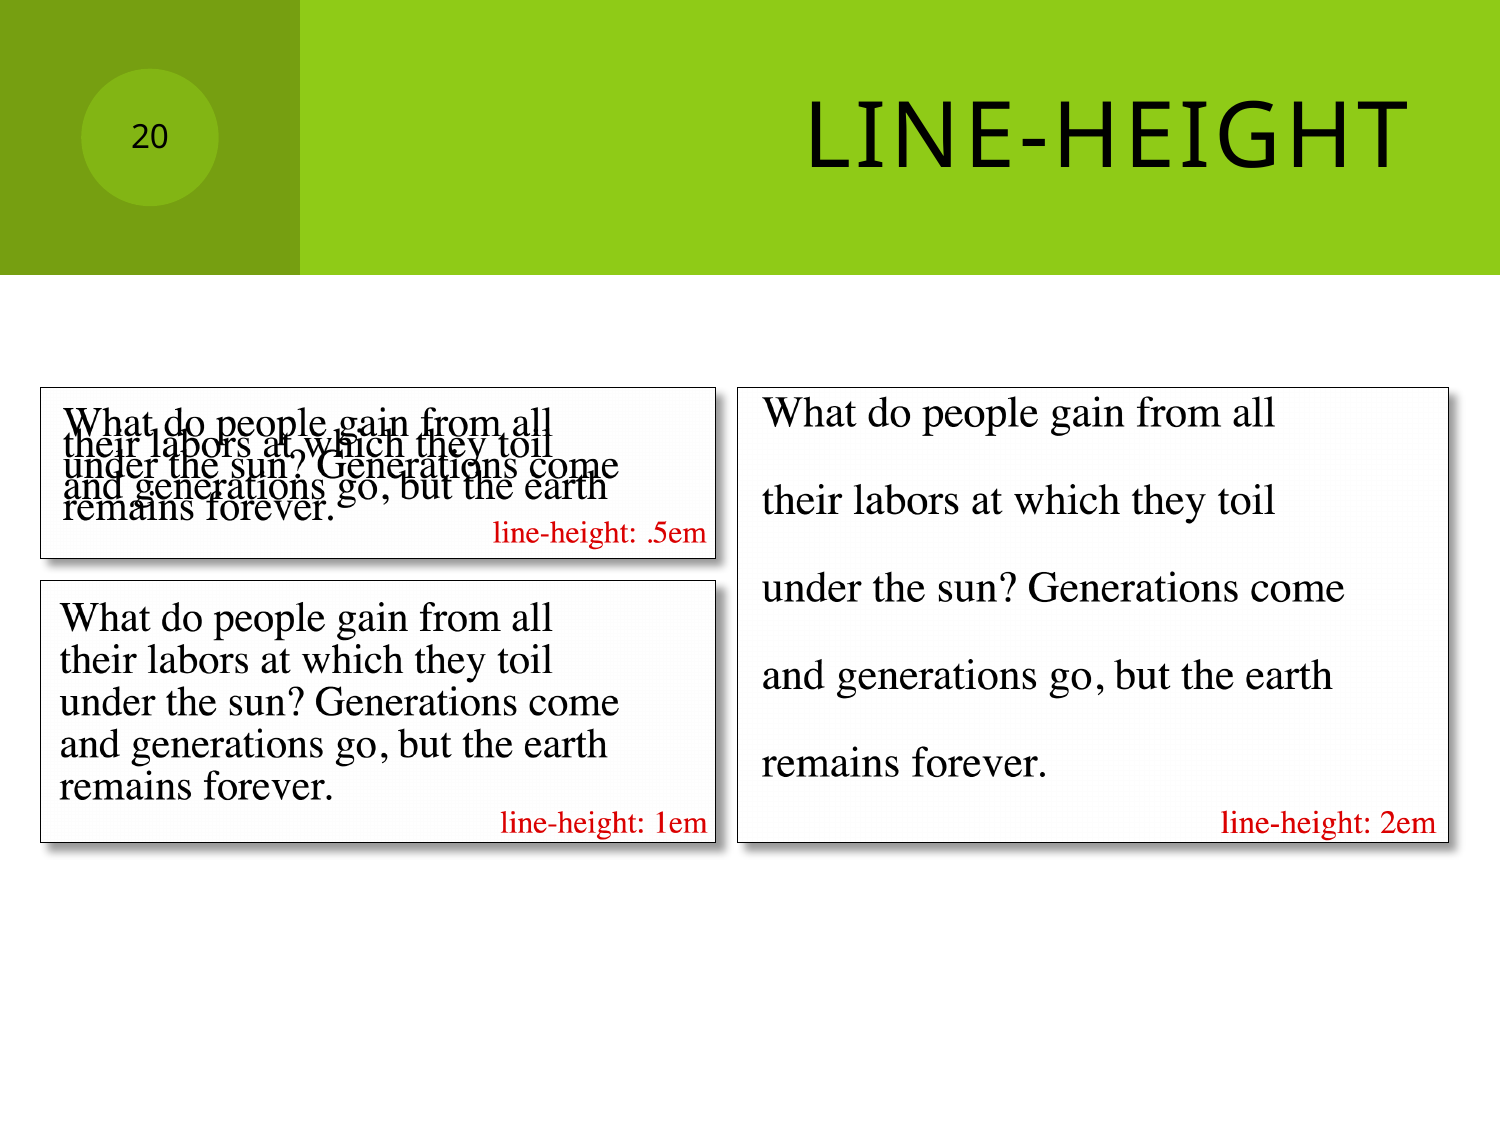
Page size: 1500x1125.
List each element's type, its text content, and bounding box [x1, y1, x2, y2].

slide_number 20 [87, 87, 213, 188]
picture [40, 580, 717, 843]
picture [40, 387, 716, 559]
picture [737, 387, 1449, 843]
title line-height [399, 37, 1425, 225]
